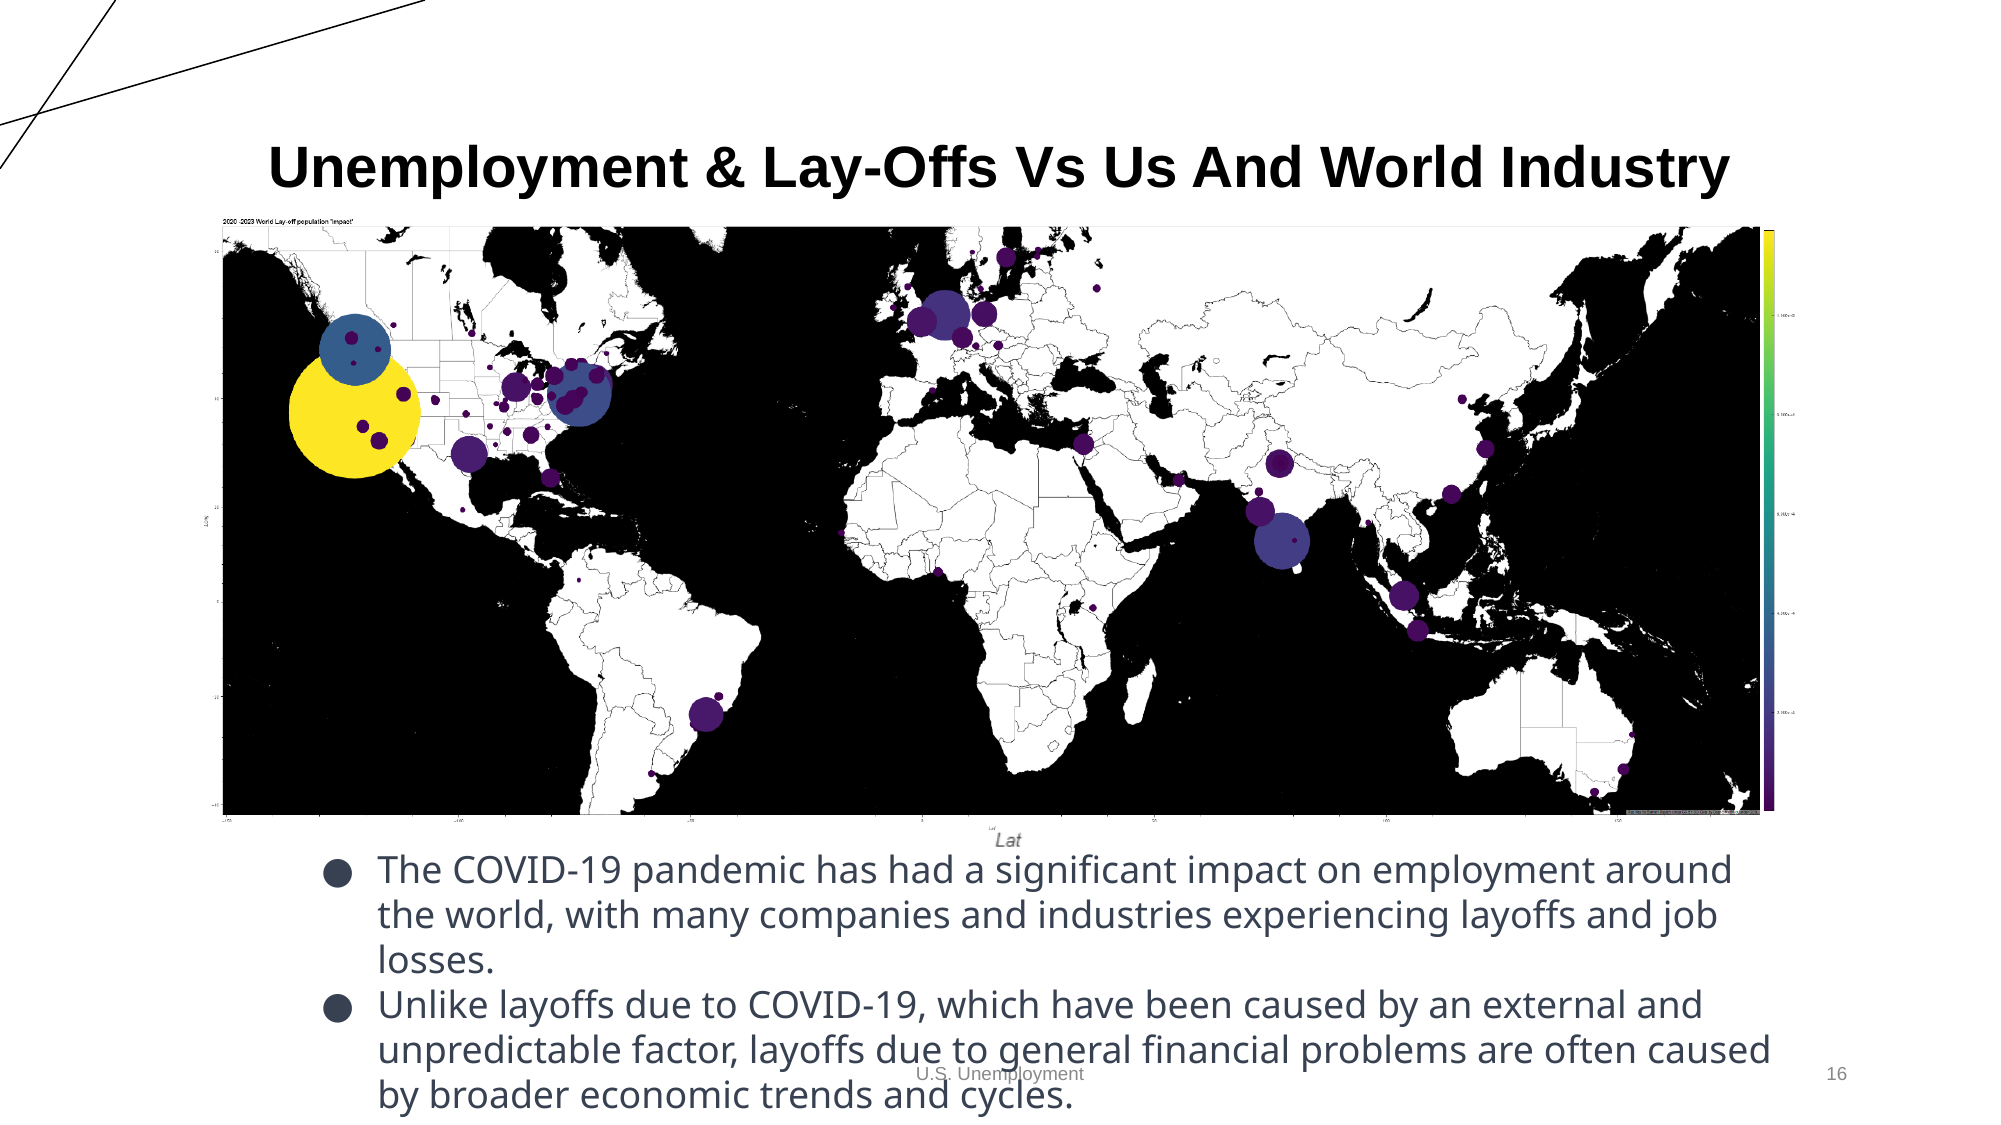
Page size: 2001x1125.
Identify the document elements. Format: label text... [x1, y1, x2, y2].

picture [201, 215, 1799, 854]
text_box The COVID-19 pandemic has had a significant impact on employment around the world, with many companies and industries experiencing layoffs and job losses. Unlike layoffs due to COVID-19, which have been caused by an external and unpredictable factor, layoffs due to general financial problems are often caused by broader economic trends and cycles. [287, 842, 1799, 1125]
slide_number 16 [1799, 1042, 1863, 1103]
title Unemployment & Lay-Offs Vs Us And World Industry [137, 59, 1863, 278]
